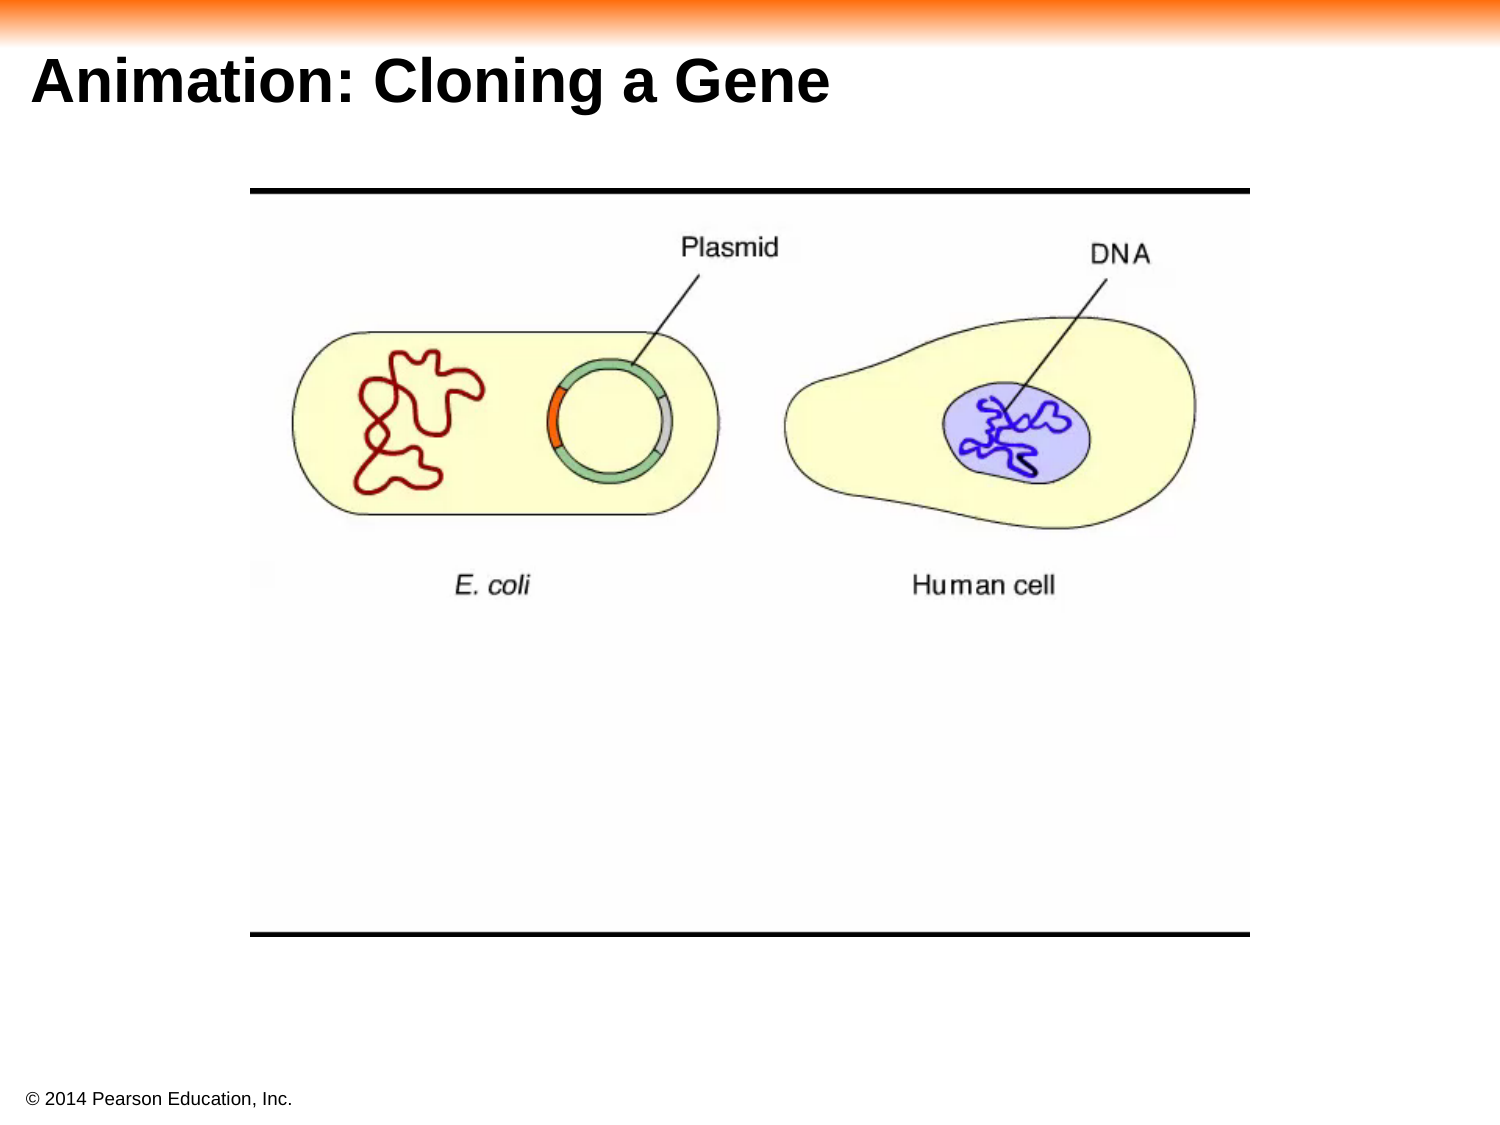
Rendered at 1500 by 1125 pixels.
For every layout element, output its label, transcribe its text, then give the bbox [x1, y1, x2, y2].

title Animation: Cloning a Gene [29, 49, 1470, 184]
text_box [249, 187, 1251, 938]
